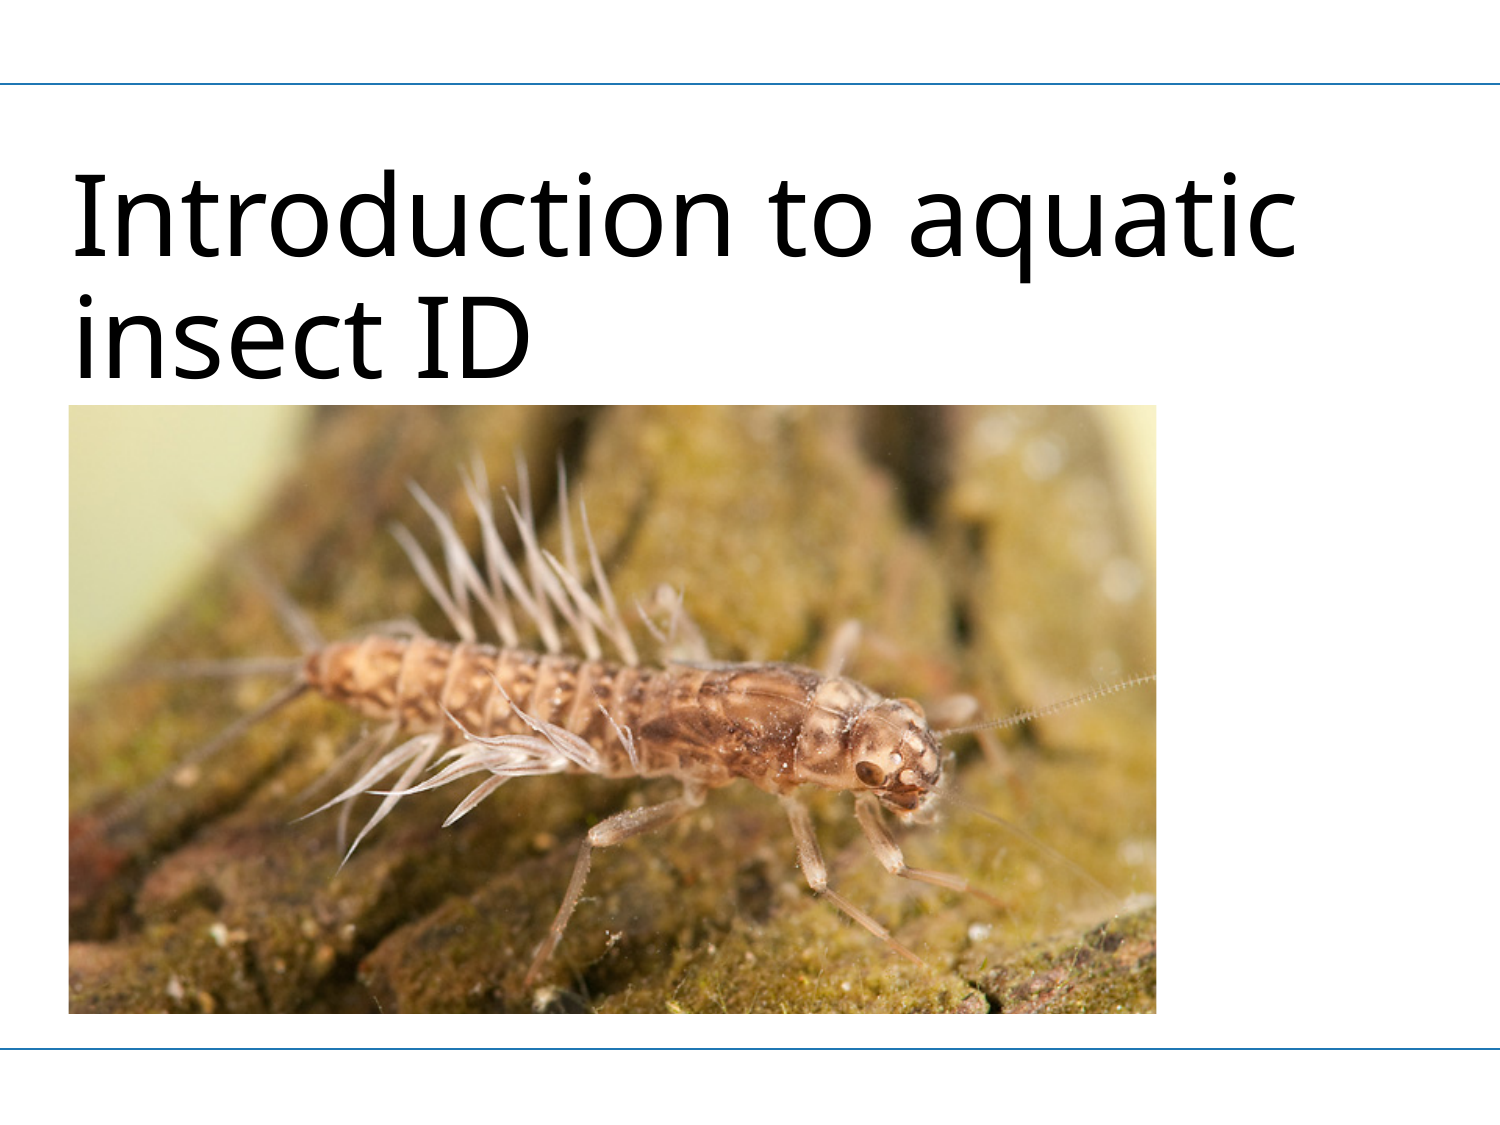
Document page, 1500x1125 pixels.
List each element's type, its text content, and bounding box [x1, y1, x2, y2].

title Introduction to aquatic insect ID [56, 148, 1338, 396]
text_box Domain Eukarya (Eukaryota) Kingdom Animalia Phylum Arthropoda Subphylum Hexapoda Class Insecta Order Ephemeroptera Family Ephemeridae Genus Hexagenia Species limbata [56, 396, 1413, 1023]
picture [68, 405, 1157, 1014]
